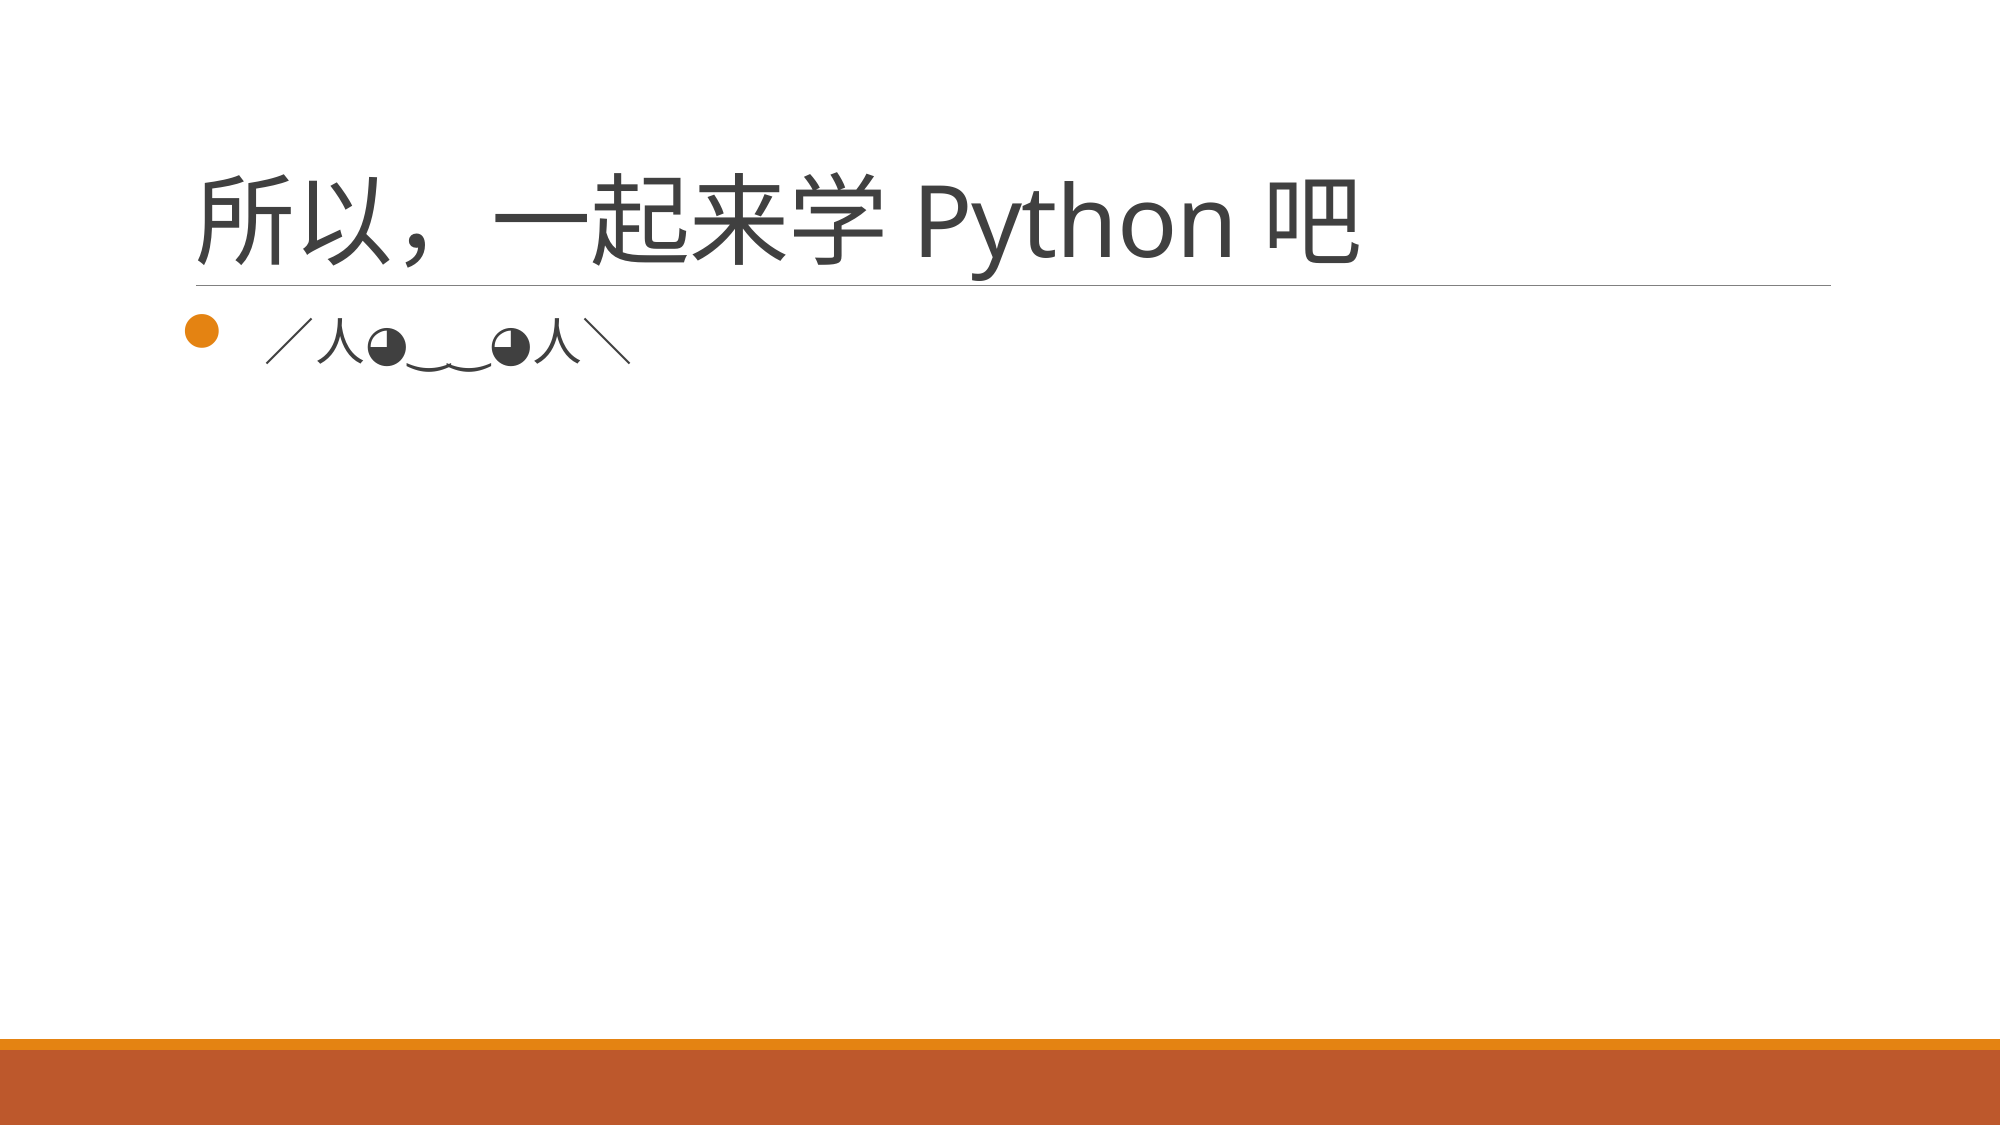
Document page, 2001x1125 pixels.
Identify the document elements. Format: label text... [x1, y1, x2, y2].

list ／人◕‿‿◕人＼ [180, 302, 1830, 963]
title 所以，一起来学Python吧 [180, 47, 1830, 285]
